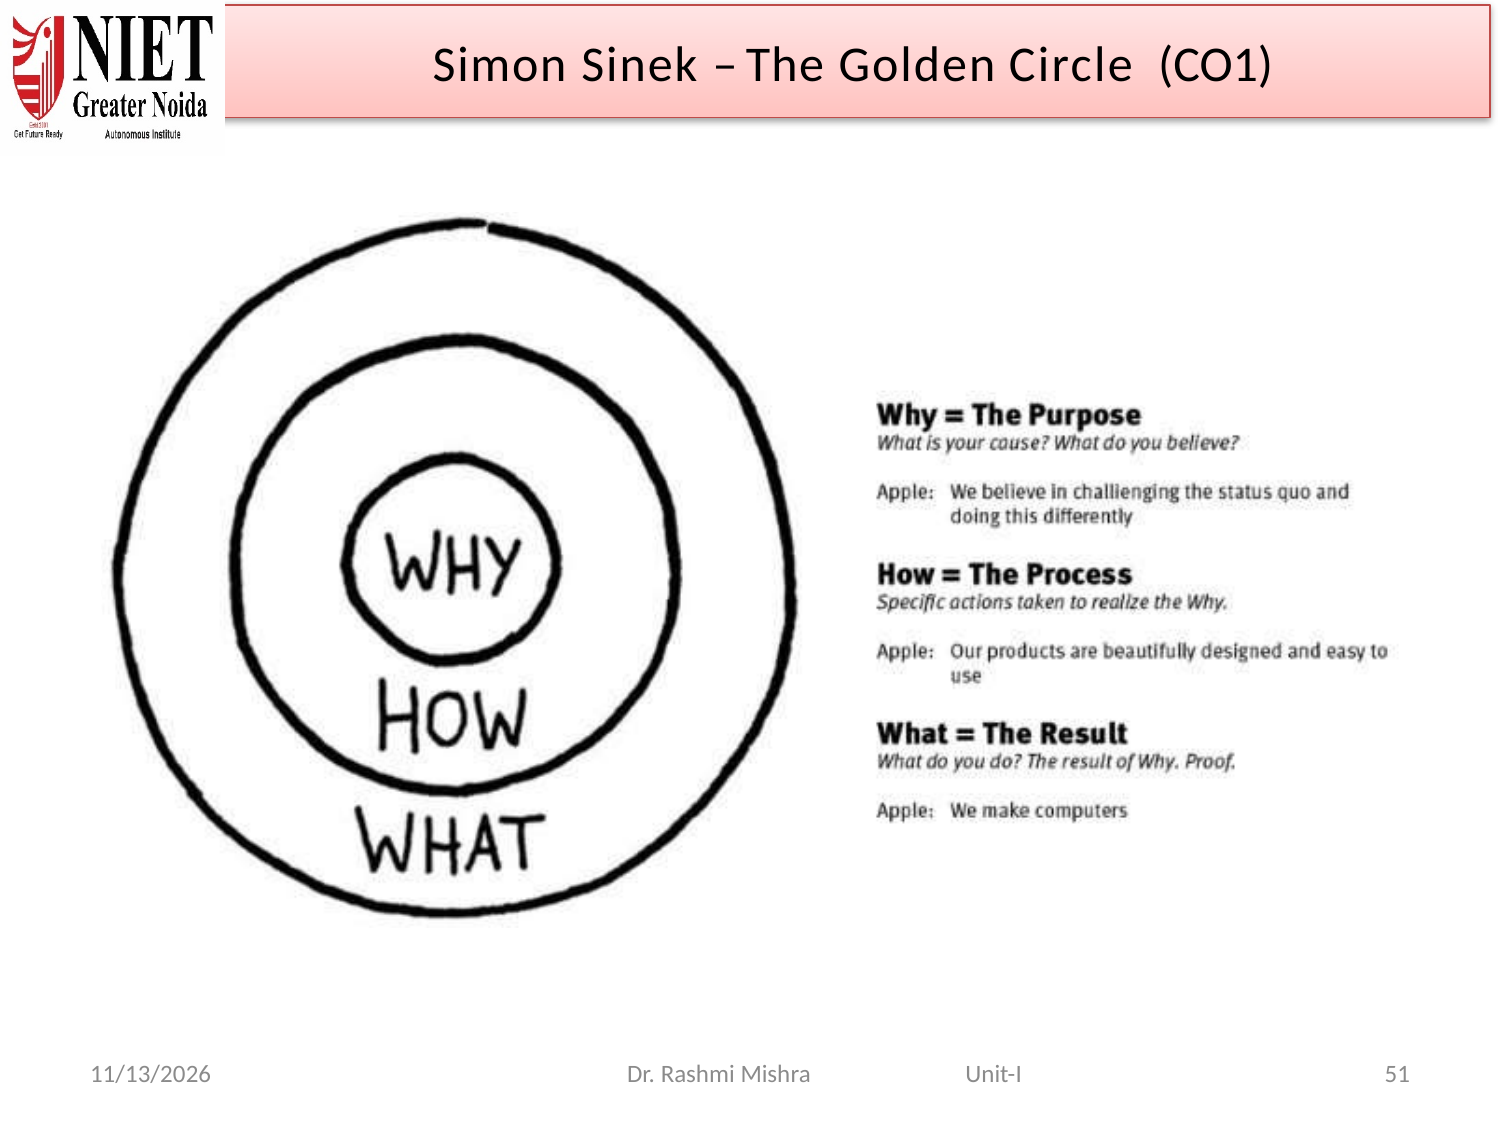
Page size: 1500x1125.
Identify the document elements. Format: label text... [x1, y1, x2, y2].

slide_number 51 [1074, 1042, 1425, 1103]
picture [0, 0, 226, 156]
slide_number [75, 1042, 412, 1103]
text_box [101, 212, 1399, 928]
footer Dr. Rashmi Mishra Unit-I [412, 1042, 1074, 1103]
text_box Simon Sinek – The Golden Circle (CO1) [228, 4, 1491, 118]
